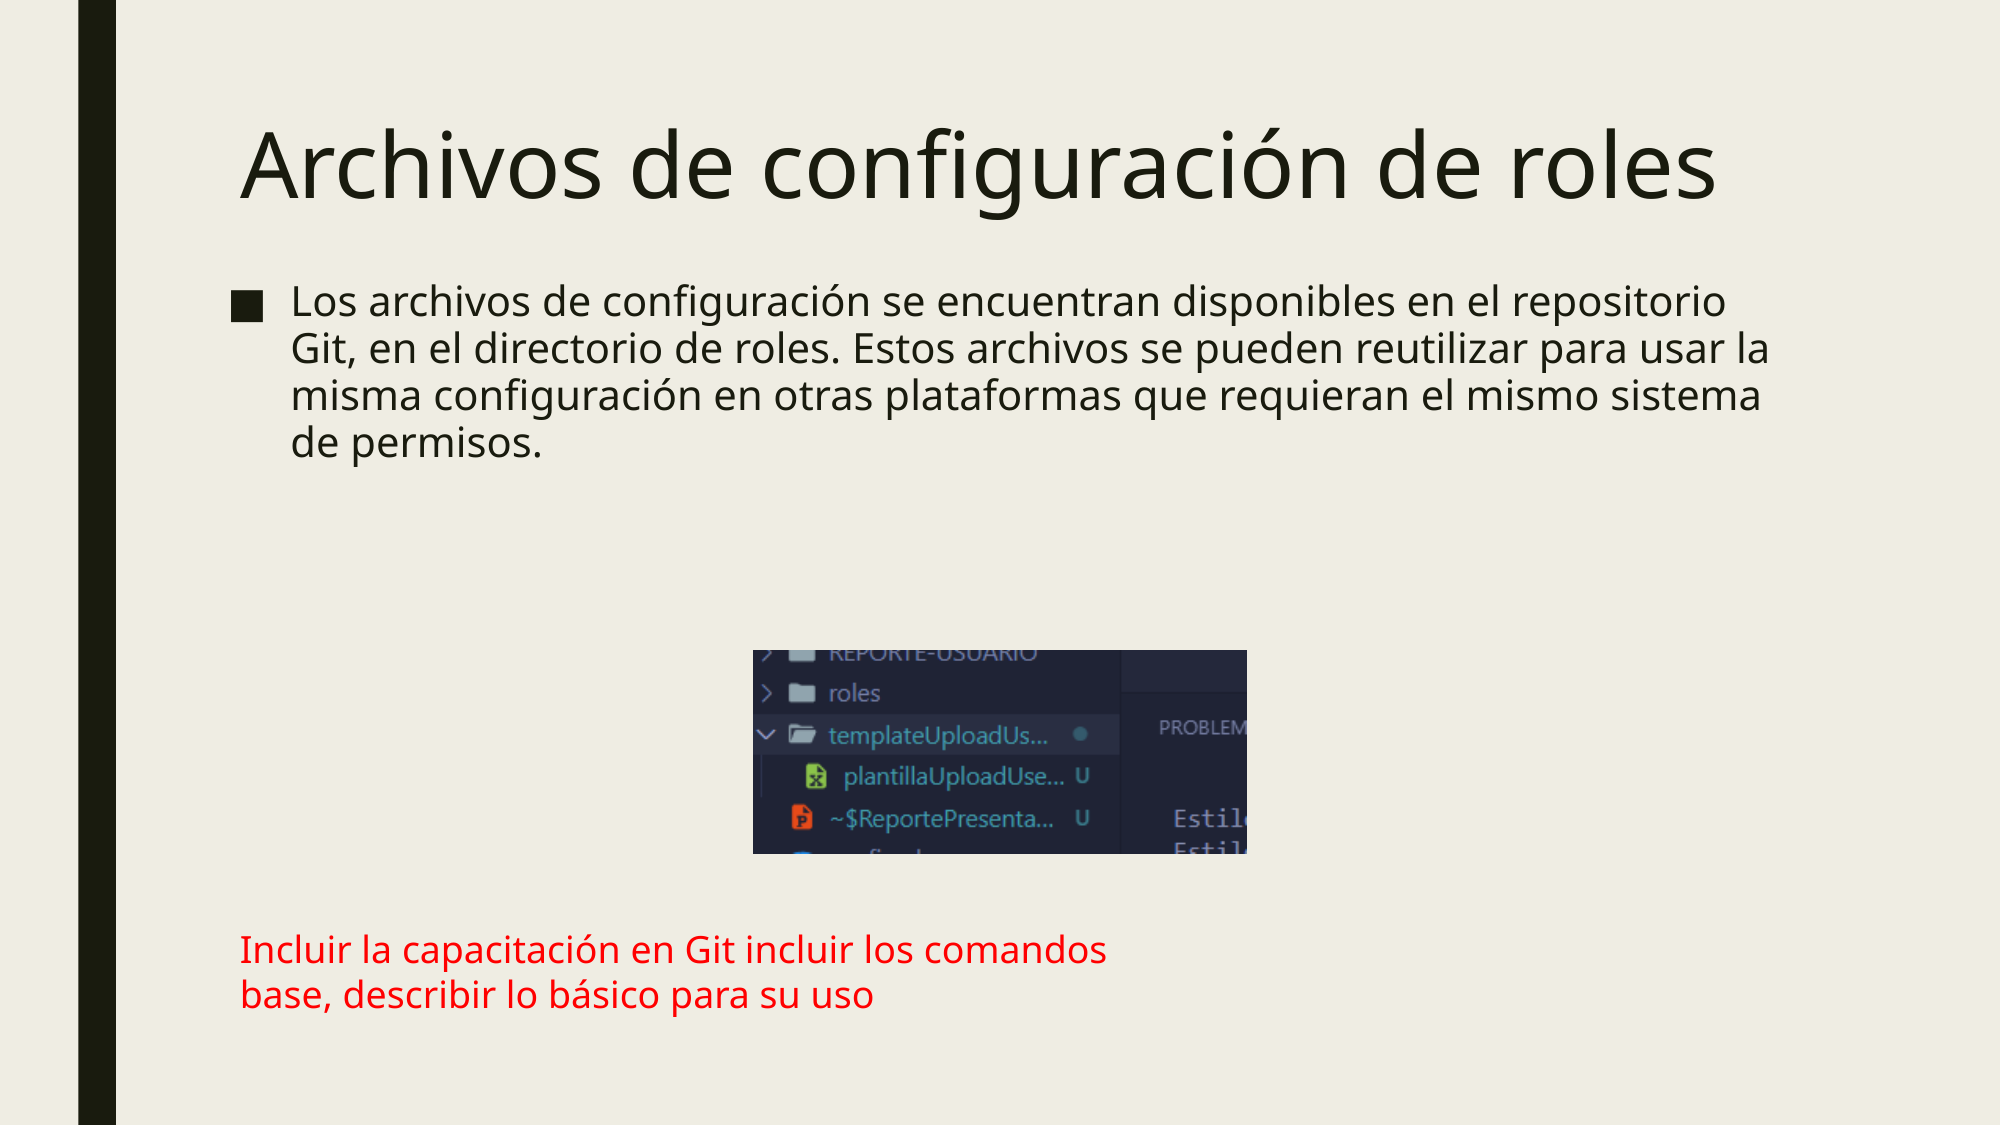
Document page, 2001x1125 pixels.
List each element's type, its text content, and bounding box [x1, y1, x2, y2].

list Los archivos de configuración se encuentran disponibles en el repositorio Git, en el directorio de roles. Estos archivos se pueden reutilizar para usar la misma configuración en otras plataformas que requieran el mismo sistema de permisos. [212, 271, 1788, 859]
text_box Incluir la capacitación en Git incluir los comandos base, describir lo básico para su uso [225, 918, 1225, 1024]
picture [753, 650, 1247, 854]
title Archivos de configuración de roles [225, 112, 1800, 357]
